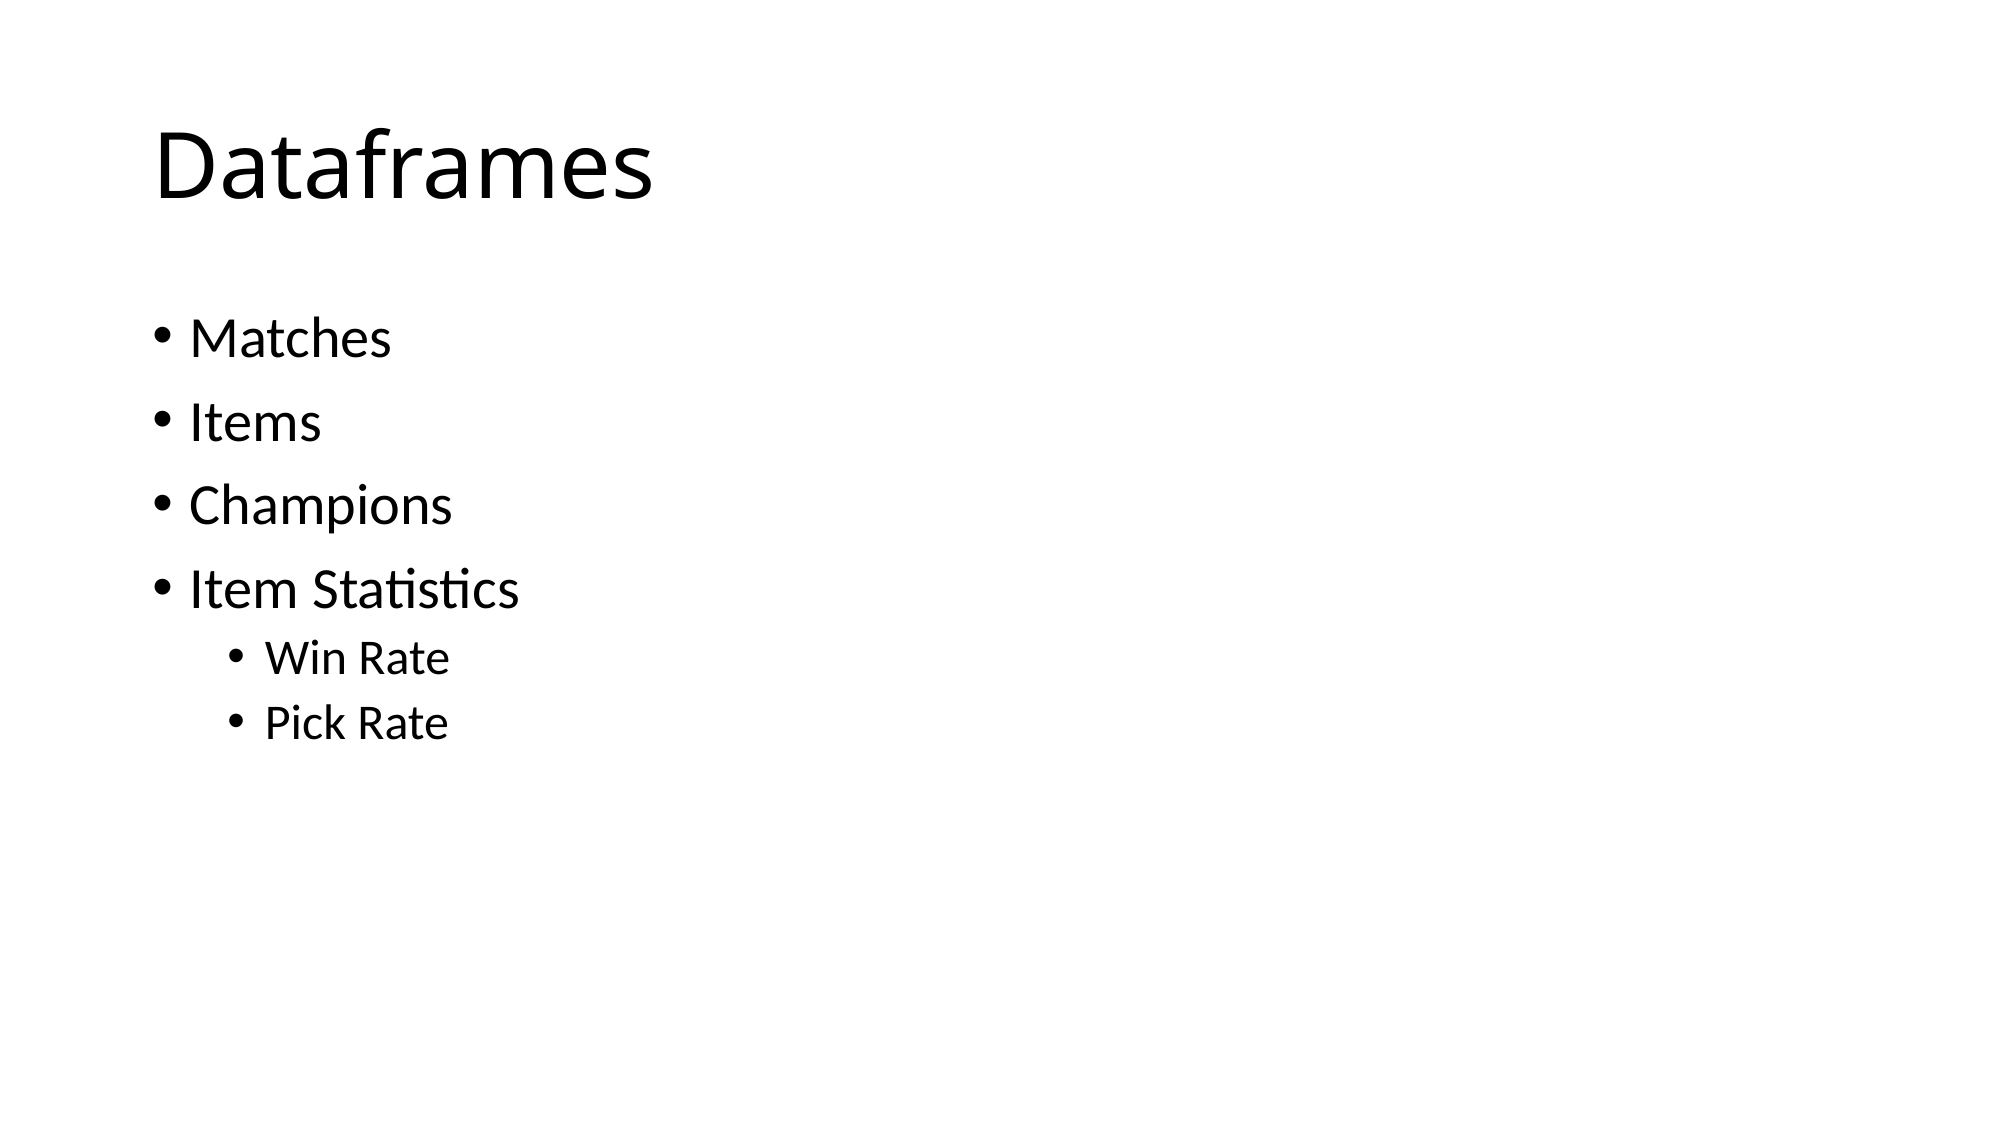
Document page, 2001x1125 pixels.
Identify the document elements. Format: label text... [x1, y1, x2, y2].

list Matches Items Champions Item Statistics Win Rate Pick Rate [137, 299, 1863, 1014]
title Dataframes [137, 59, 1863, 278]
